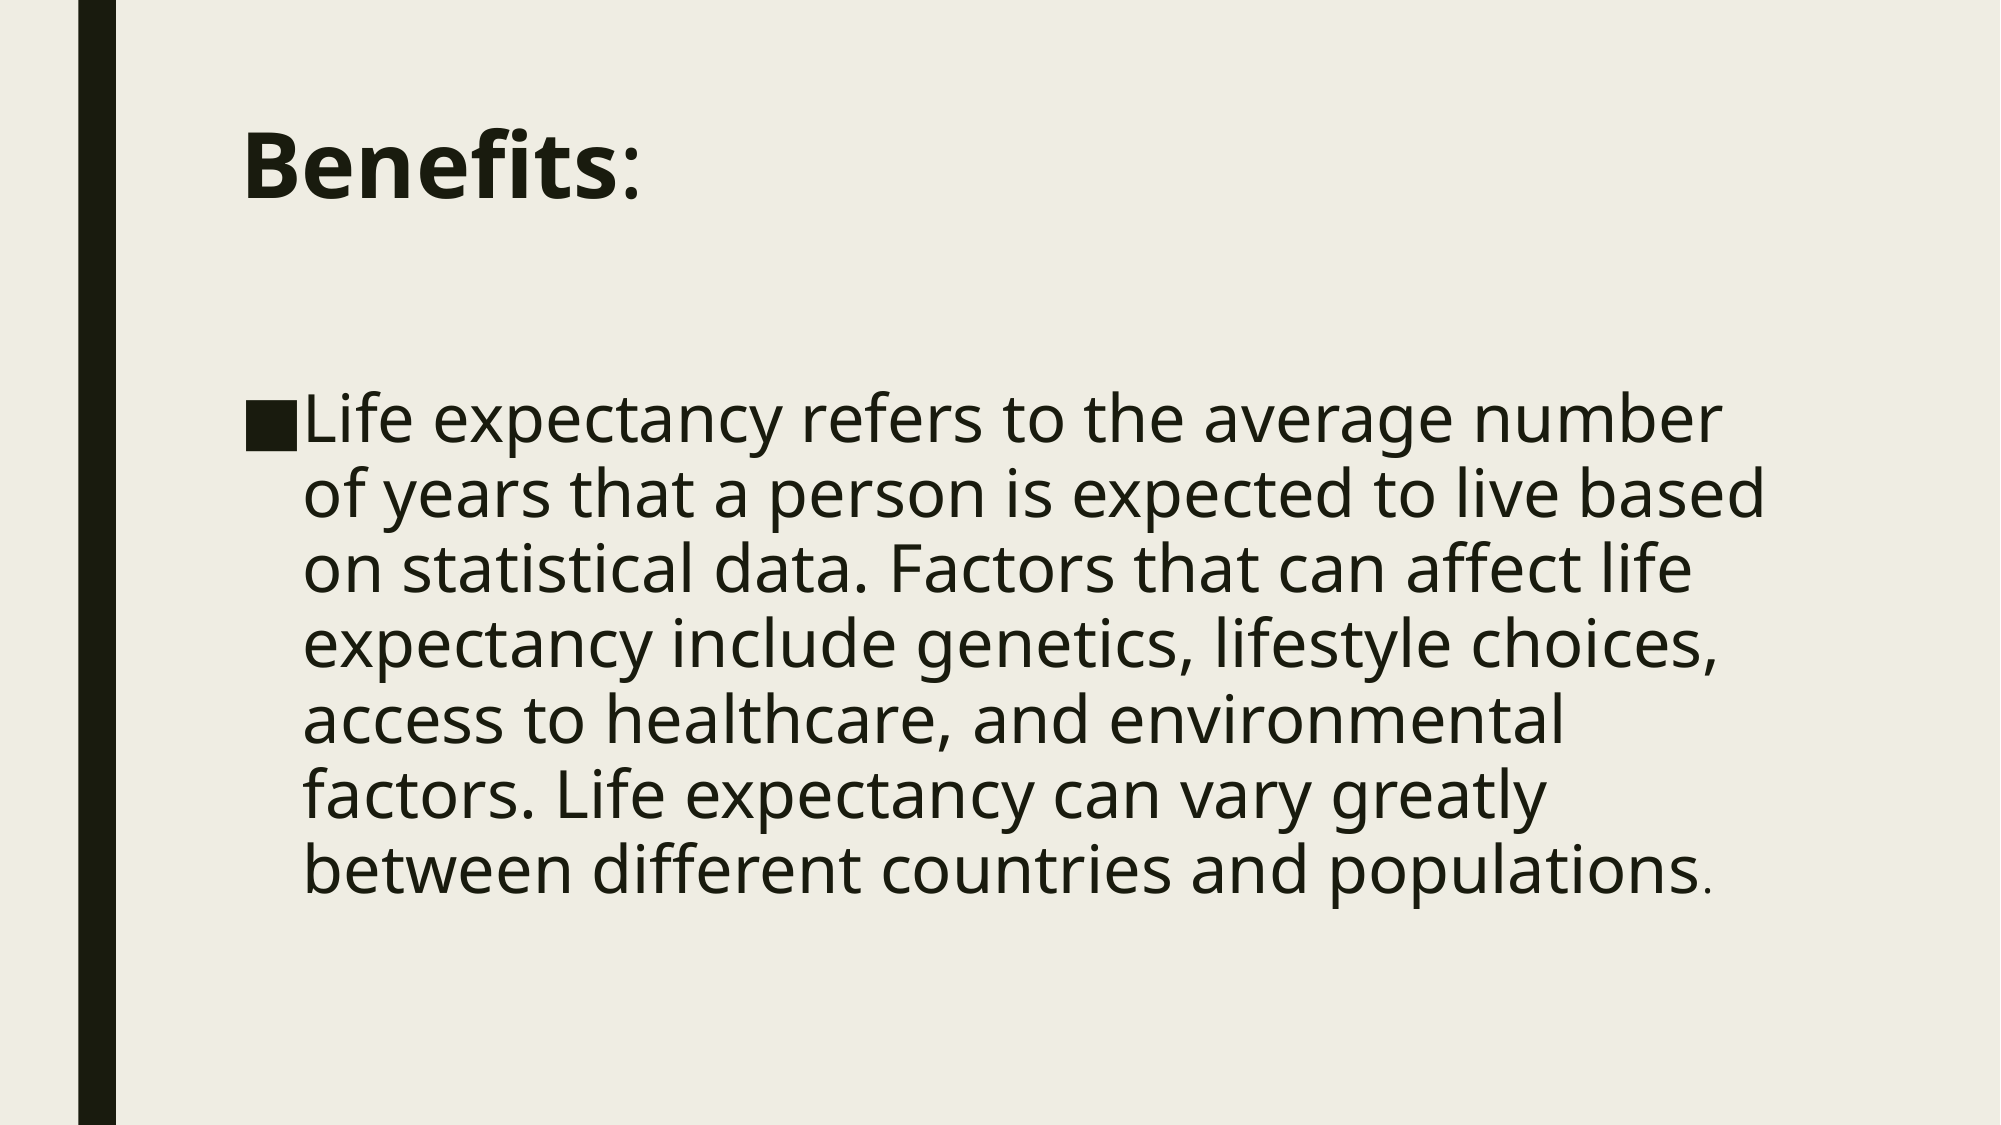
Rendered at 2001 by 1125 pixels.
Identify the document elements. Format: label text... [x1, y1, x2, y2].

title Benefits: [225, 112, 1800, 357]
list Life expectancy refers to the average number of years that a person is expected to live based on statistical data. Factors that can affect life expectancy include genetics, lifestyle choices, access to healthcare, and environmental factors. Life expectancy can vary greatly between different countries and populations. [225, 375, 1800, 963]
